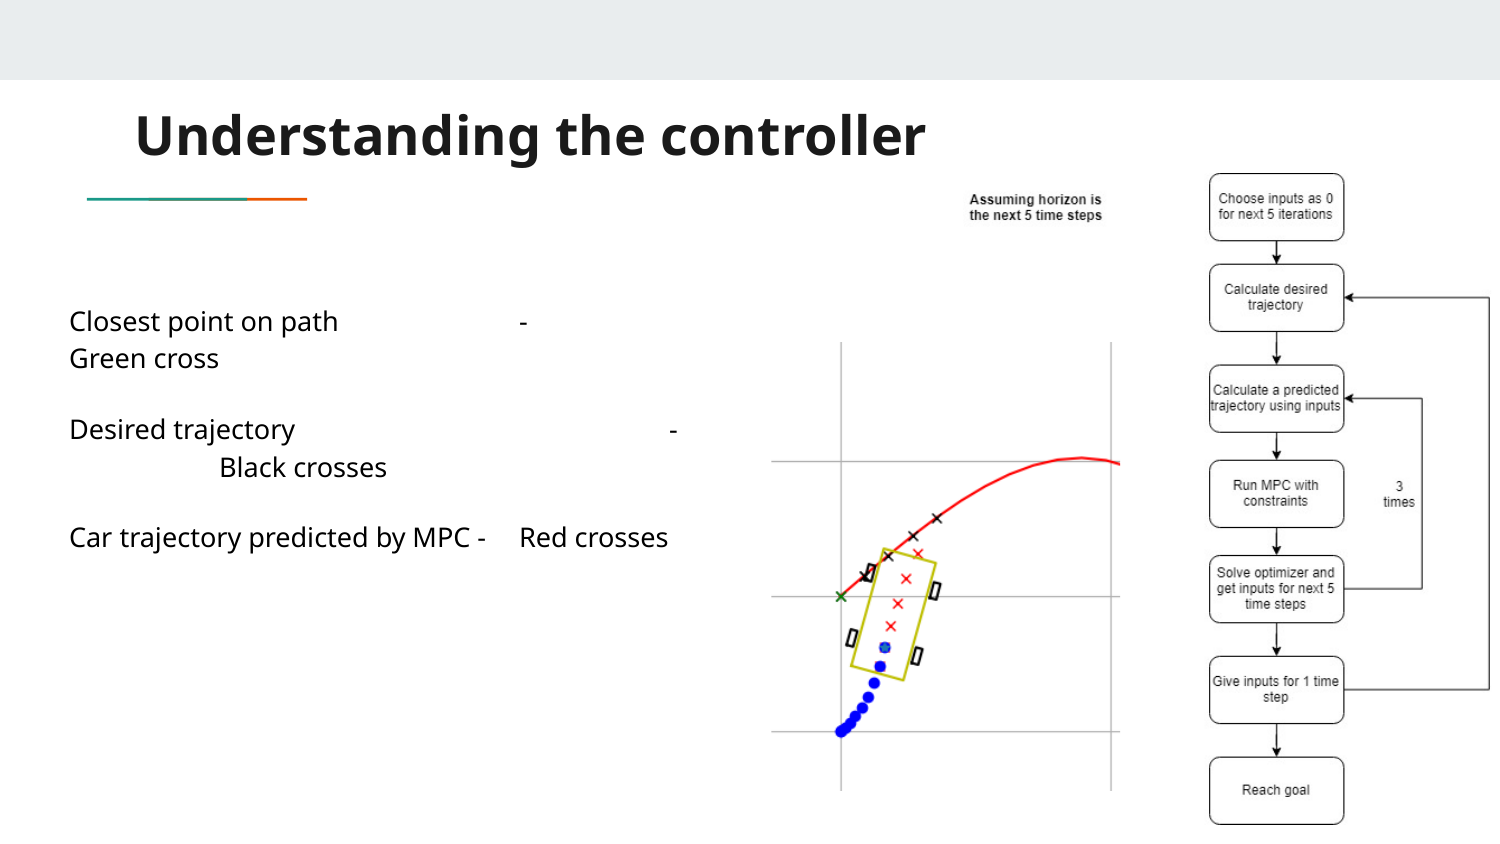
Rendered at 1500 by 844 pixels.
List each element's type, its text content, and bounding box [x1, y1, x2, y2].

list Closest point on path - Green cross Desired trajectory - Black crosses Car trajectory predicted by MPC - Red crosses [54, 284, 750, 686]
title Understanding the controller [119, 86, 1381, 174]
picture [771, 173, 1500, 825]
